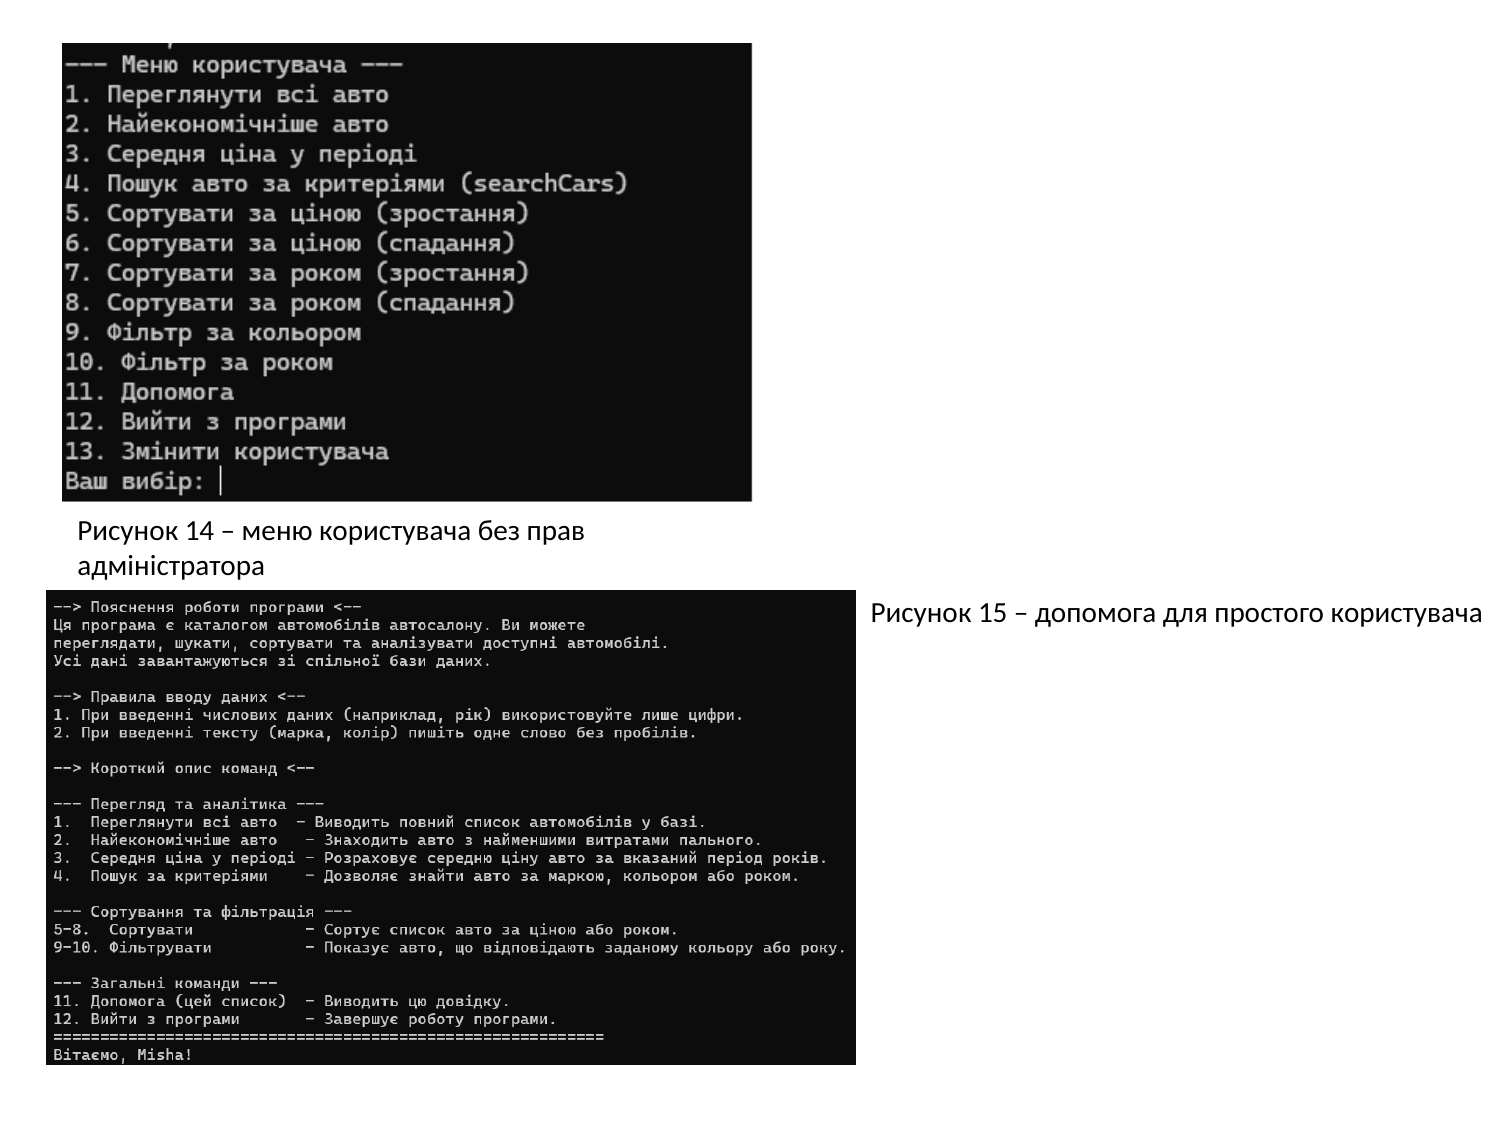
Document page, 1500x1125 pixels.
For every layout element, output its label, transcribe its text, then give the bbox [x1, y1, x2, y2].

text_box Рисунок 15 – допомога для простого користувача [855, 586, 1500, 636]
text_box Рисунок 14 – меню користувача без прав адміністратора [62, 511, 760, 588]
picture [45, 589, 857, 1065]
picture [62, 42, 760, 505]
